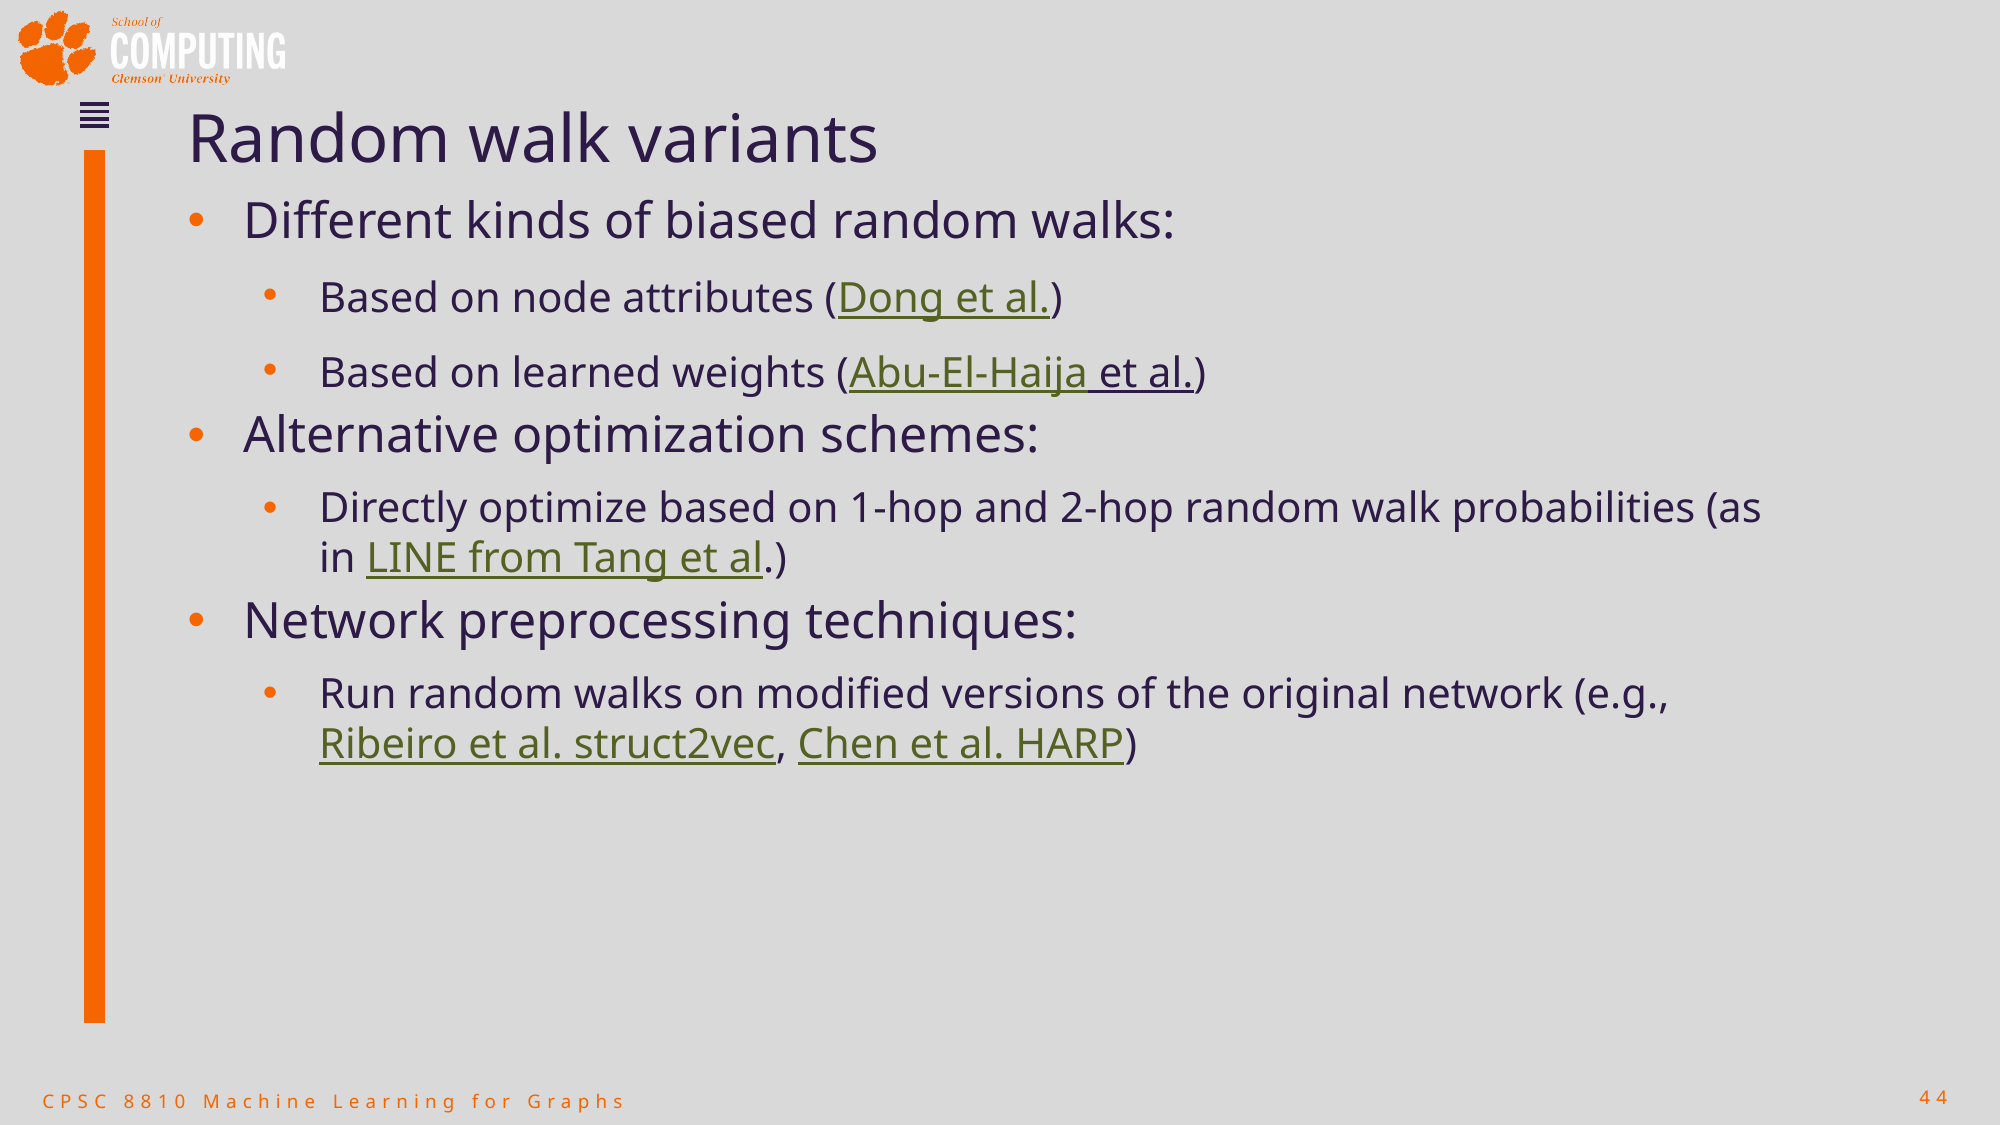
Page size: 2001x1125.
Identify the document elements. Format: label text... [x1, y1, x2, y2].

list Different kinds of biased random walks: Based on node attributes (Dong et al.) Based on learned weights (Abu-El-Haija et al.) Alternative optimization schemes: Directly optimize based on 1-hop and 2-hop random walk probabilities (as in LINE from Tang et al.) Network preprocessing techniques: Run random walks on modified versions of the original network (e.g., Ribeiro et al. struct2vec, Chen et al. HARP) [187, 195, 1805, 757]
picture [18, 10, 285, 86]
title Random walk variants [187, 104, 1913, 178]
